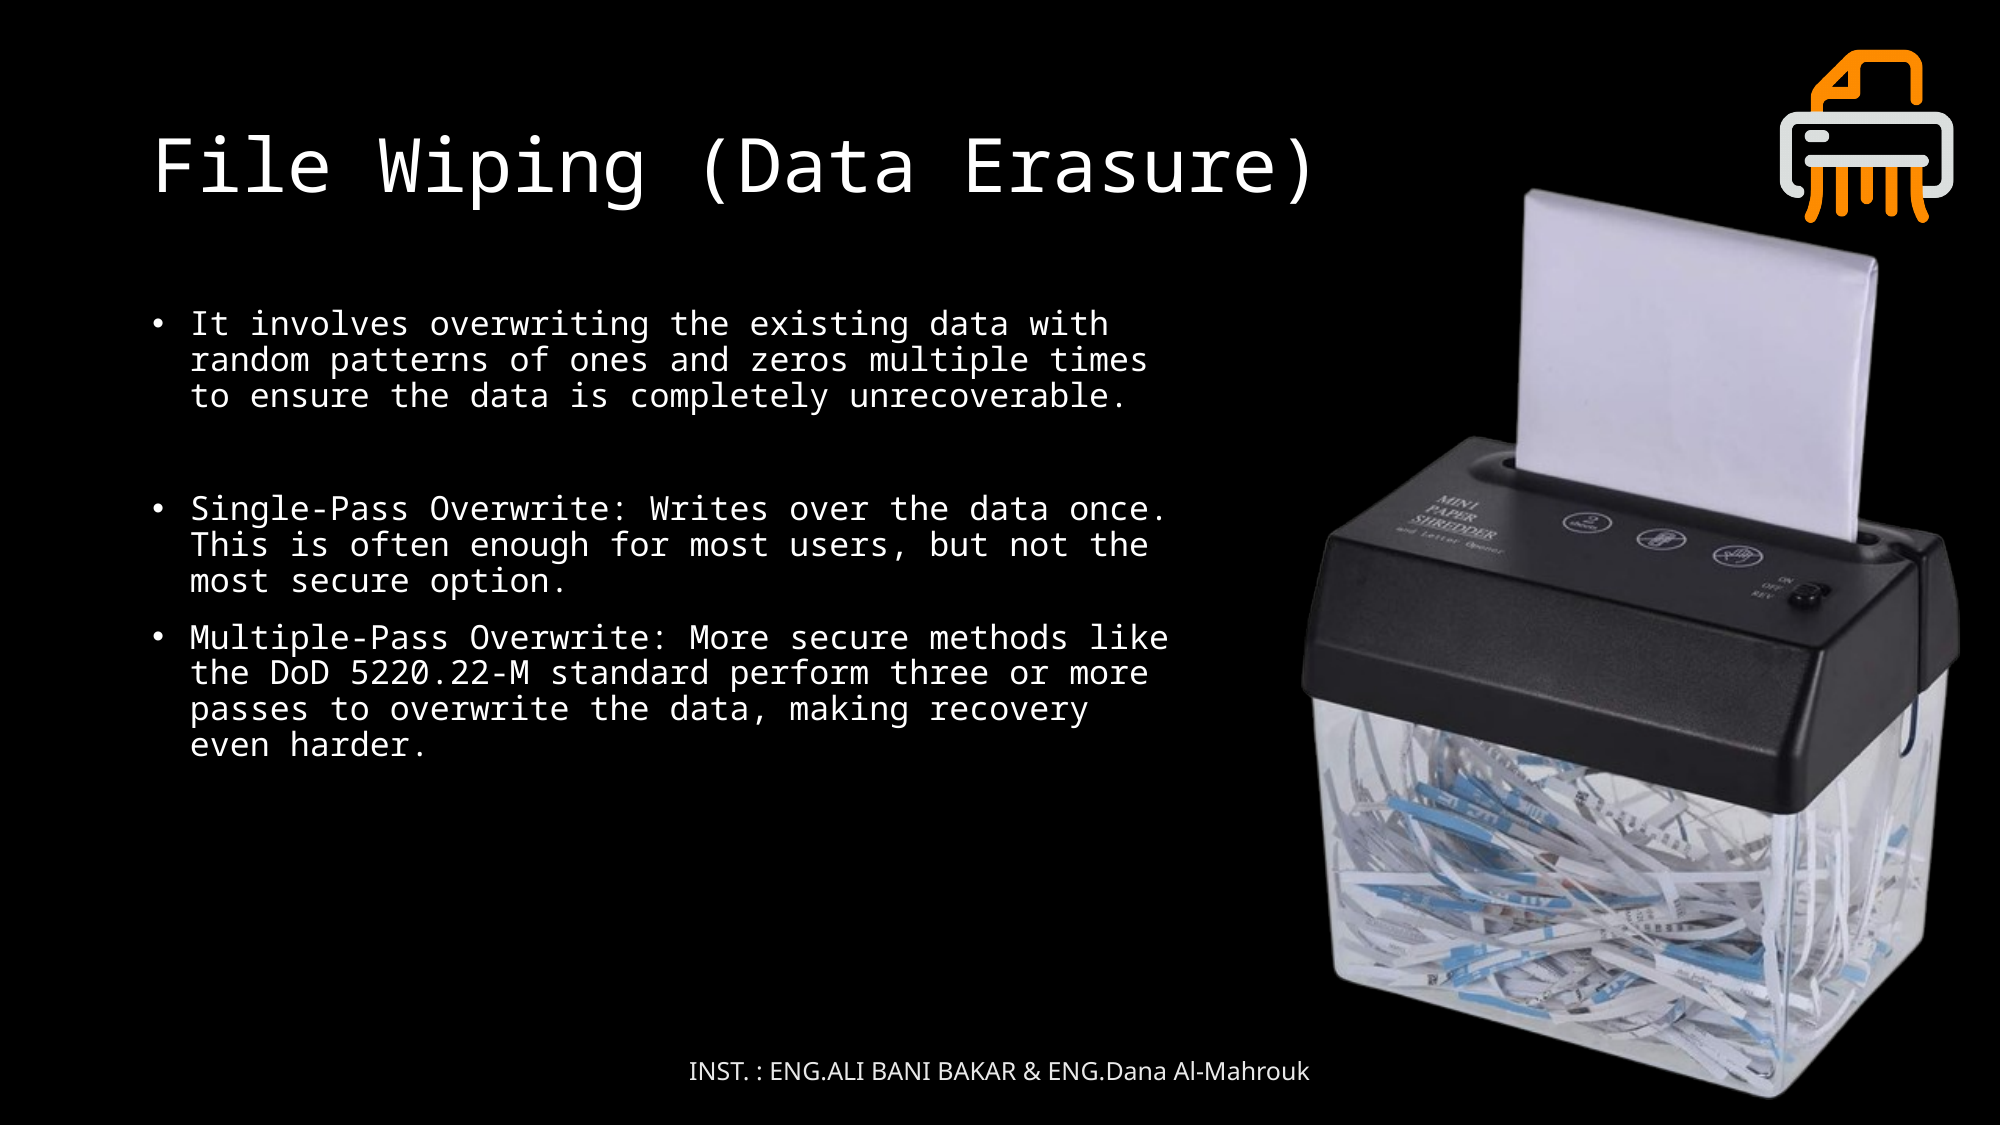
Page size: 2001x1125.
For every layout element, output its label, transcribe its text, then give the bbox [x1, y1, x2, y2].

title File Wiping (Data Erasure) [137, 59, 1767, 278]
list It involves overwriting the existing data with random patterns of ones and zeros multiple times to ensure the data is completely unrecoverable. Single-Pass Overwrite: Writes over the data once. This is often enough for most users, but not the most secure option. Multiple-Pass Overwrite: More secure methods like the DoD 5220.22-M standard perform three or more passes to overwrite the data, making recovery even harder. [137, 299, 1195, 1014]
footer INST. : ENG.ALI BANI BAKAR & ENG.Dana Al-Mahrouk [662, 1042, 1298, 1103]
picture [1298, 37, 1966, 1104]
